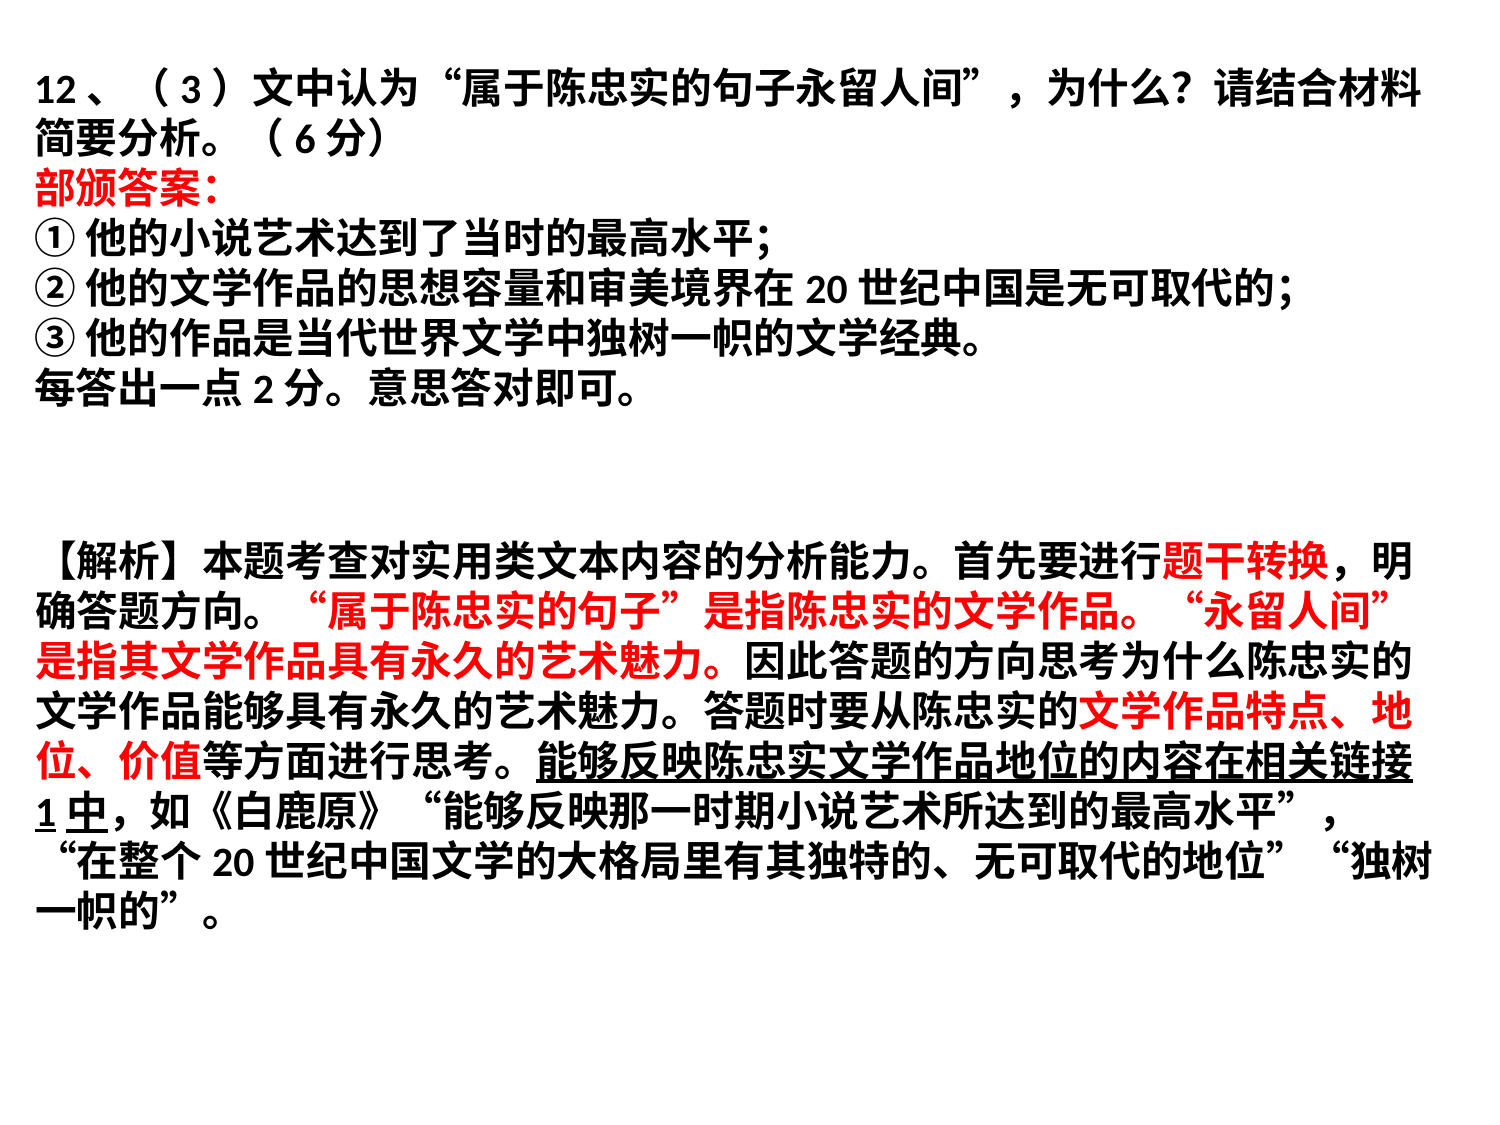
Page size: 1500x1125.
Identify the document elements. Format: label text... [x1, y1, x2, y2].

text_box 12、（3）文中认为“属于陈忠实的句子永留人间”，为什么？请结合材料简要分析。（6分） 部颁答案： ①他的小说艺术达到了当时的最高水平； ②他的文学作品的思想容量和审美境界在20世纪中国是无可取代的； ③他的作品是当代世界文学中独树一帜的文学经典。 每答出一点2分。意思答对即可。 [19, 54, 1440, 420]
text_box 【解析】本题考查对实用类文本内容的分析能力。首先要进行题干转换，明确答题方向。“属于陈忠实的句子”是指陈忠实的文学作品。“永留人间”是指其文学作品具有永久的艺术魅力。因此答题的方向思考为什么陈忠实的文学作品能够具有永久的艺术魅力。答题时要从陈忠实的文学作品特点、地位、价值等方面进行思考。能够反映陈忠实文学作品地位的内容在相关链接1中，如《白鹿原》“能够反映那一时期小说艺术所达到的最高水平”，“在整个20世纪中国文学的大格局里有其独特的、无可取代的地位”“独树一帜的”。 [20, 527, 1450, 942]
